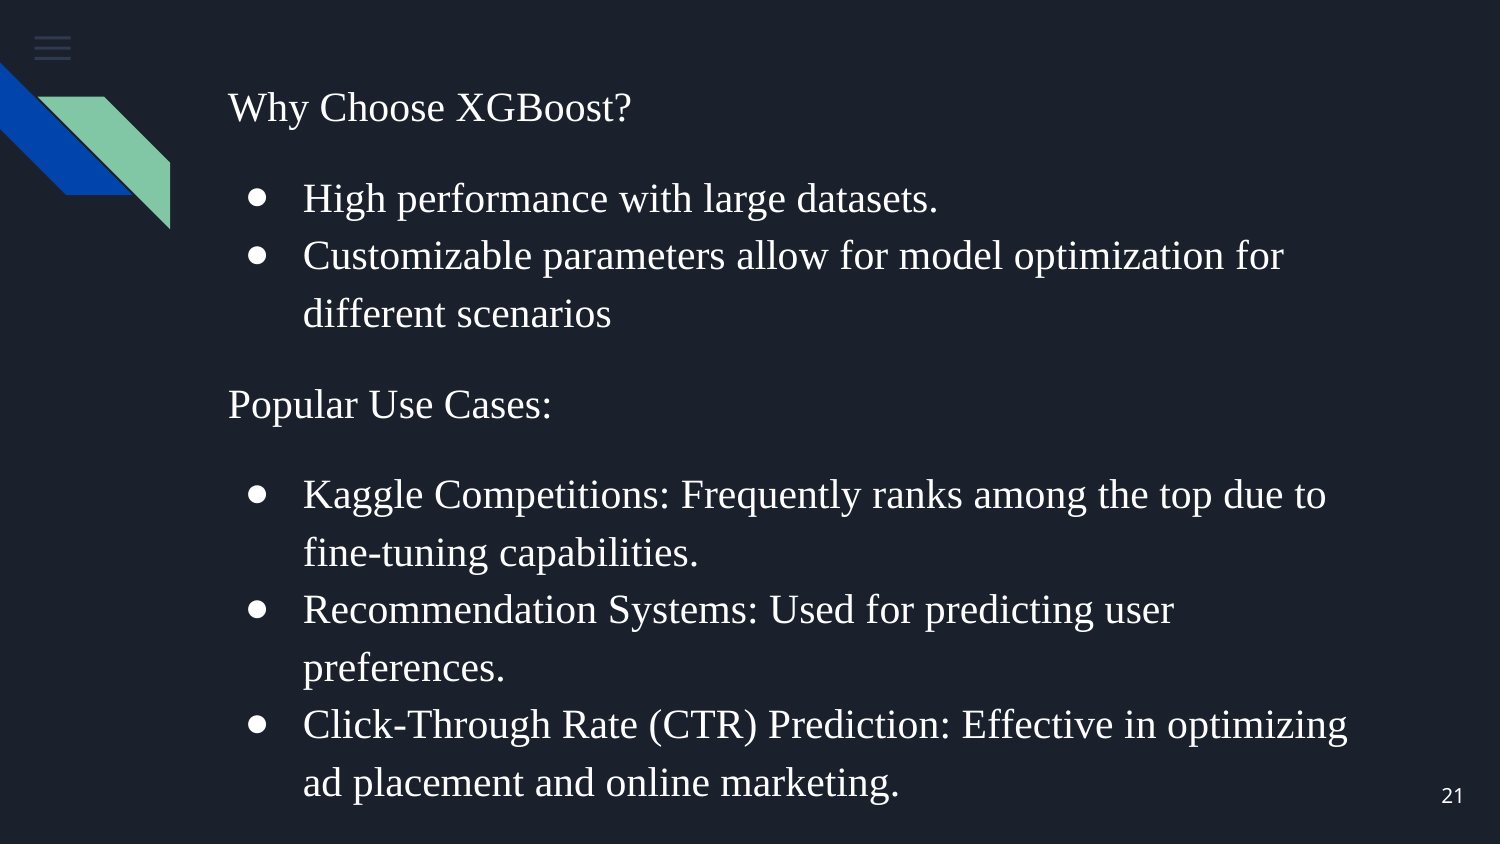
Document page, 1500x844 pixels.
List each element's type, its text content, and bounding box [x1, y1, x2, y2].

slide_number ‹#› [1389, 764, 1480, 830]
list Why Choose XGBoost? High performance with large datasets. Customizable parameters allow for model optimization for different scenarios Popular Use Cases: Kaggle Competitions: Frequently ranks among the top due to fine-tuning capabilities. Recommendation Systems: Used for predicting user preferences. Click-Through Rate (CTR) Prediction: Effective in optimizing ad placement and online marketing. [212, 57, 1368, 535]
